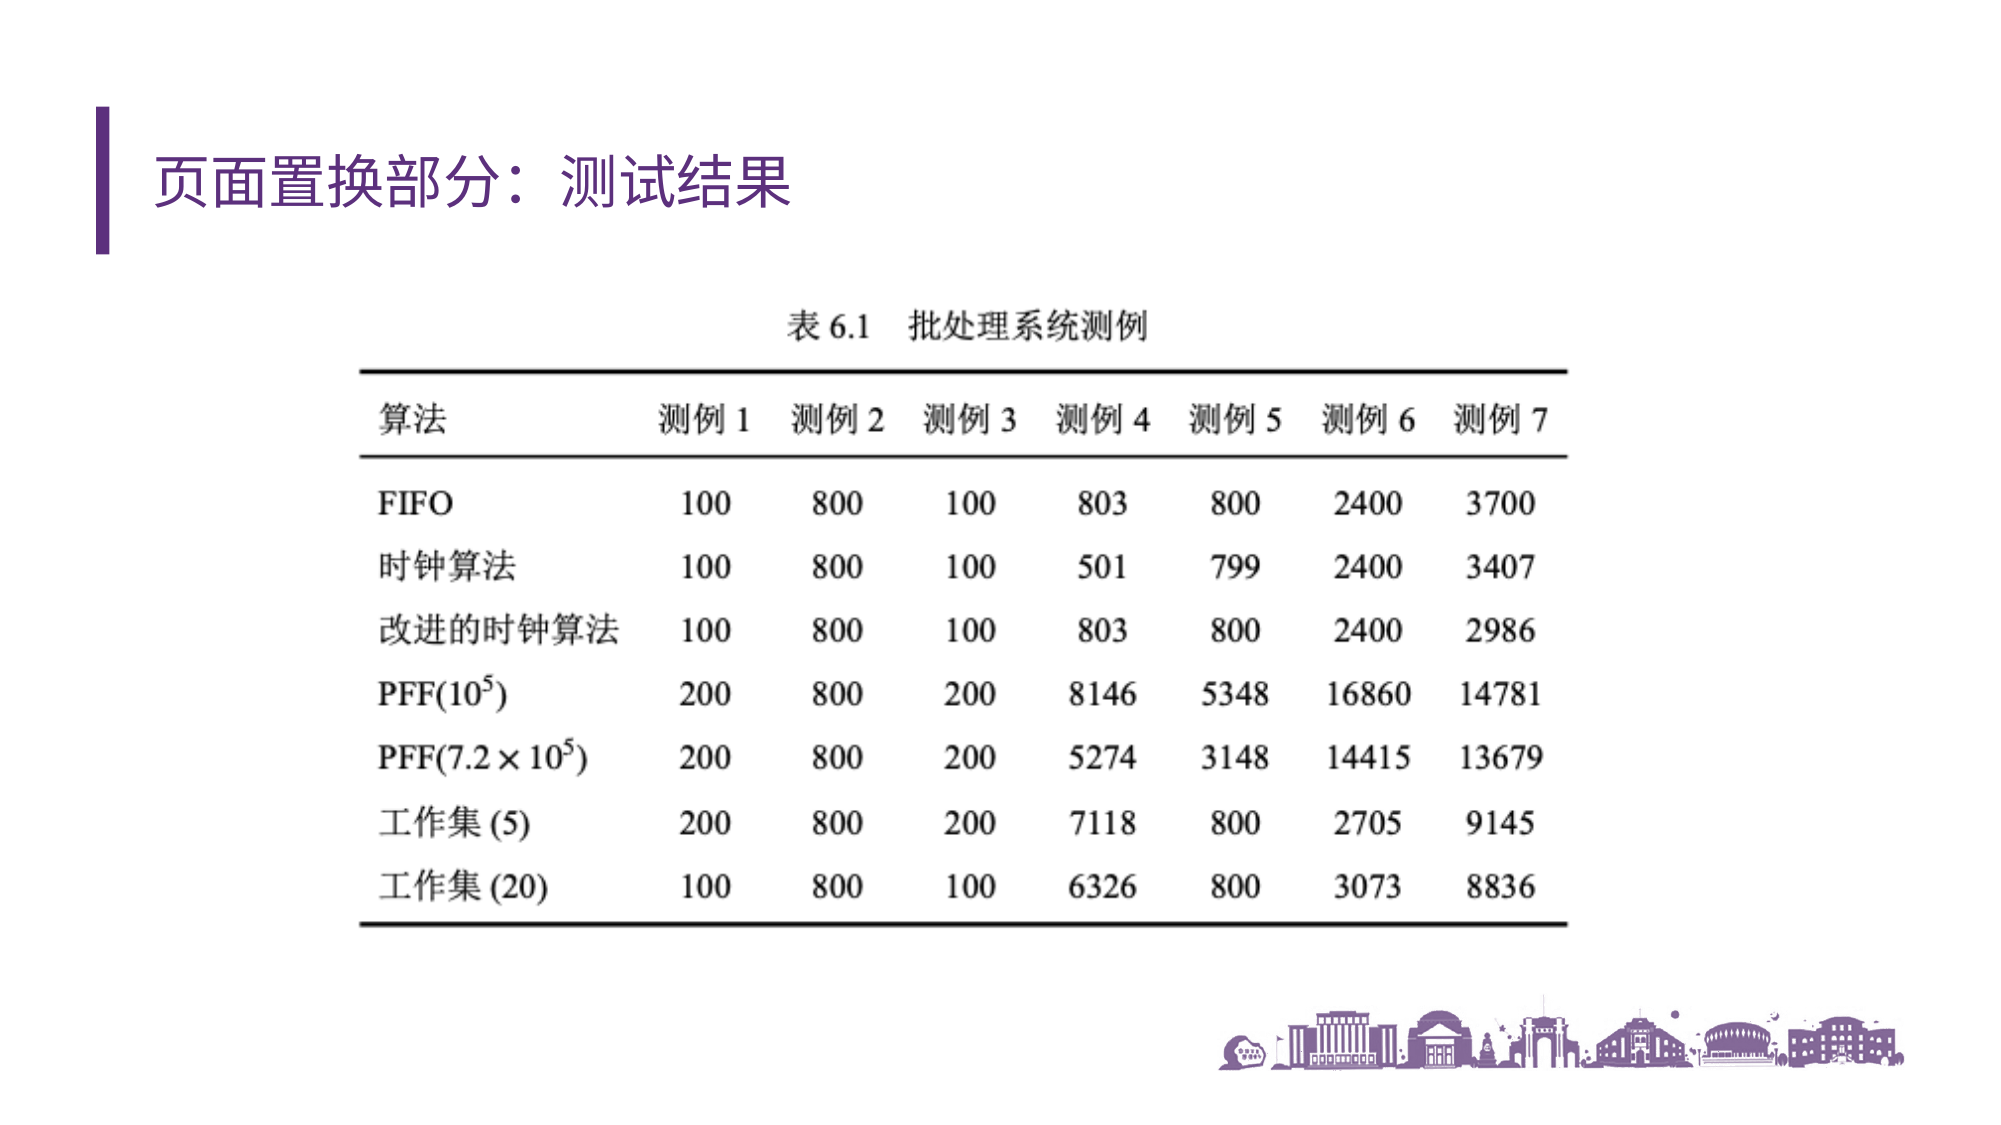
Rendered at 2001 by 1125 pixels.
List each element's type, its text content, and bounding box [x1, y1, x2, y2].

title 页面置换部分：测试结果 [137, 97, 1863, 264]
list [307, 263, 1628, 945]
